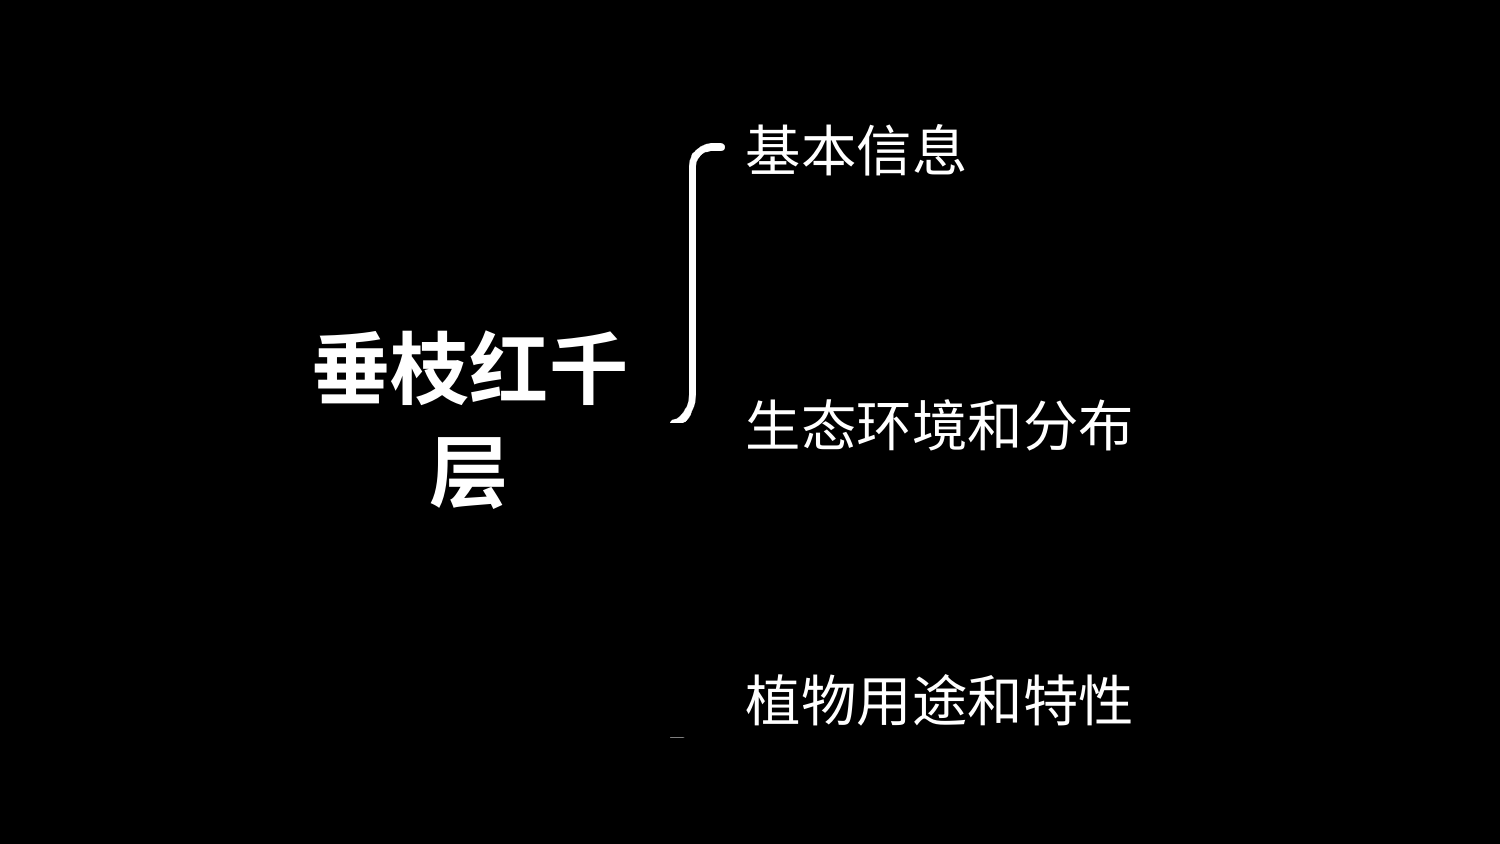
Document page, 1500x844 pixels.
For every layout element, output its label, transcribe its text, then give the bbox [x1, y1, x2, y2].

text_box 生态环境和分布 [746, 380, 1166, 465]
text_box 基本信息 [746, 105, 986, 190]
picture [656, 105, 746, 738]
text_box 垂枝红千层 [297, 312, 643, 532]
text_box 植物用途和特性 [745, 655, 1166, 740]
